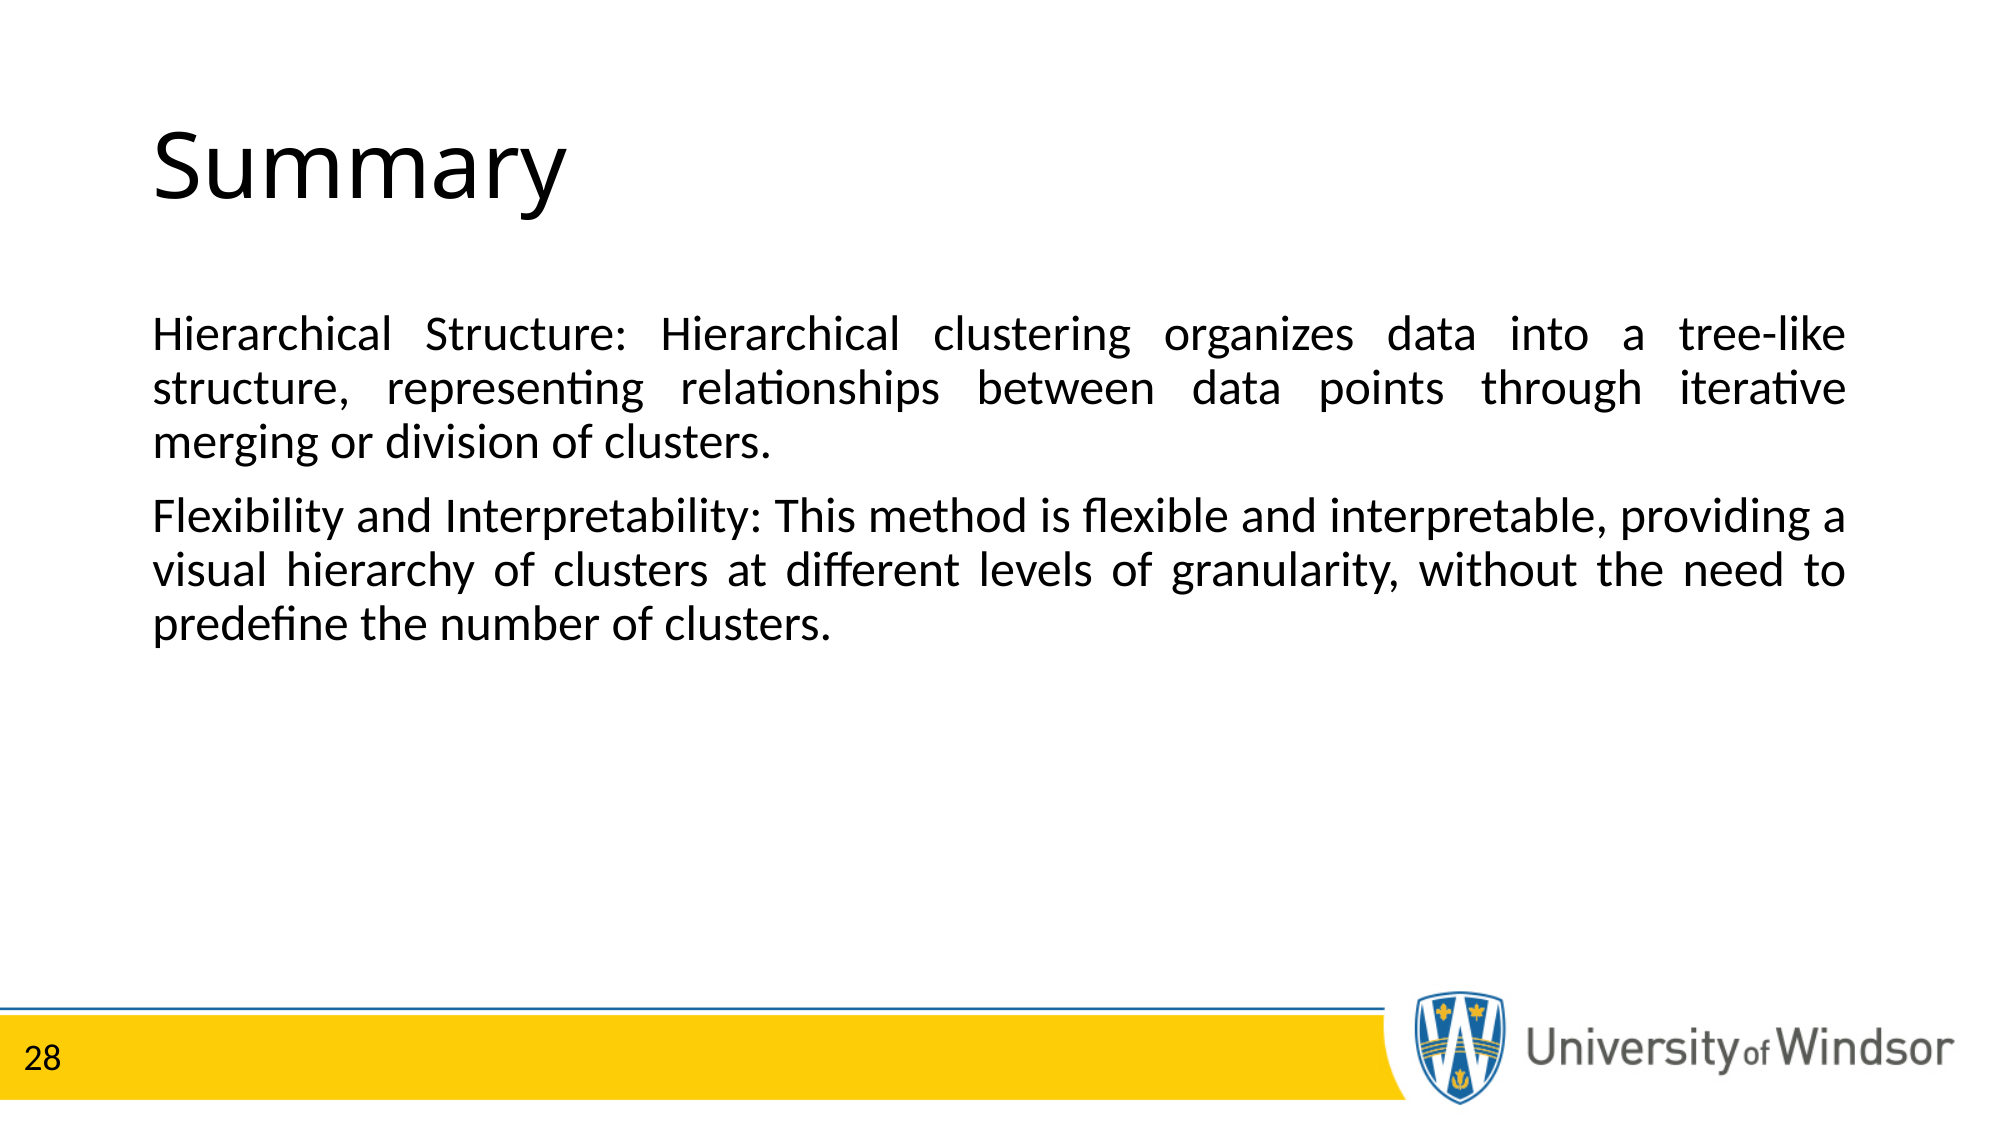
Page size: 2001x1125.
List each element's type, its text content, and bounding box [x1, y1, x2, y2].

list Hierarchical Structure: Hierarchical clustering organizes data into a tree-like structure, representing relationships between data points through iterative merging or division of clusters. Flexibility and Interpretability: This method is flexible and interpretable, providing a visual hierarchy of clusters at different levels of granularity, without the need to predefine the number of clusters. [137, 299, 1863, 1014]
title Summary [137, 59, 1863, 278]
slide_number 28 [8, 1025, 459, 1086]
picture [0, 974, 2000, 1125]
